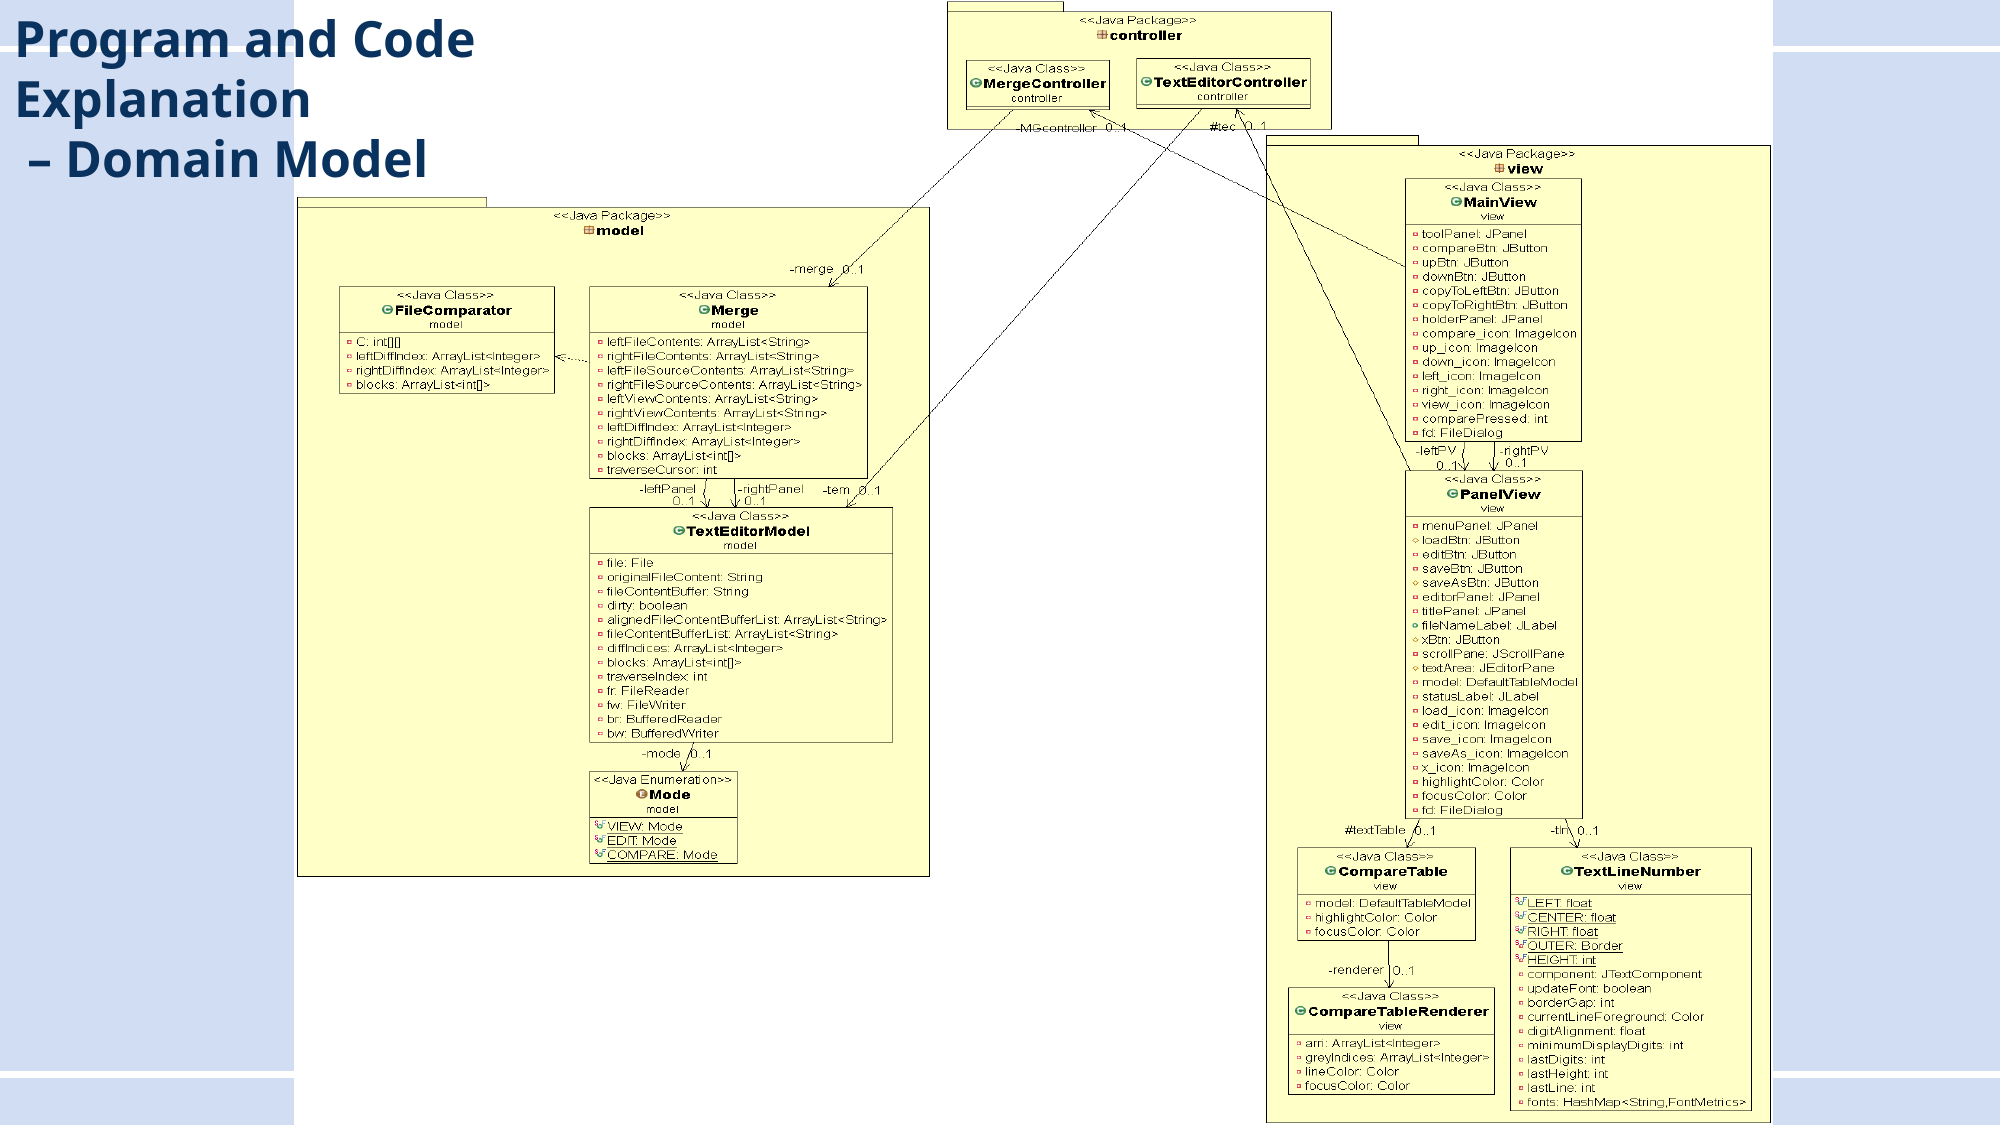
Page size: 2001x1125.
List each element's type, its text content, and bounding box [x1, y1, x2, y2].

picture [294, 0, 1773, 1125]
text_box Program and Code Explanation – Domain Model [0, 0, 294, 48]
text_box Program and Code Explanation – Domain Model [0, 49, 294, 195]
